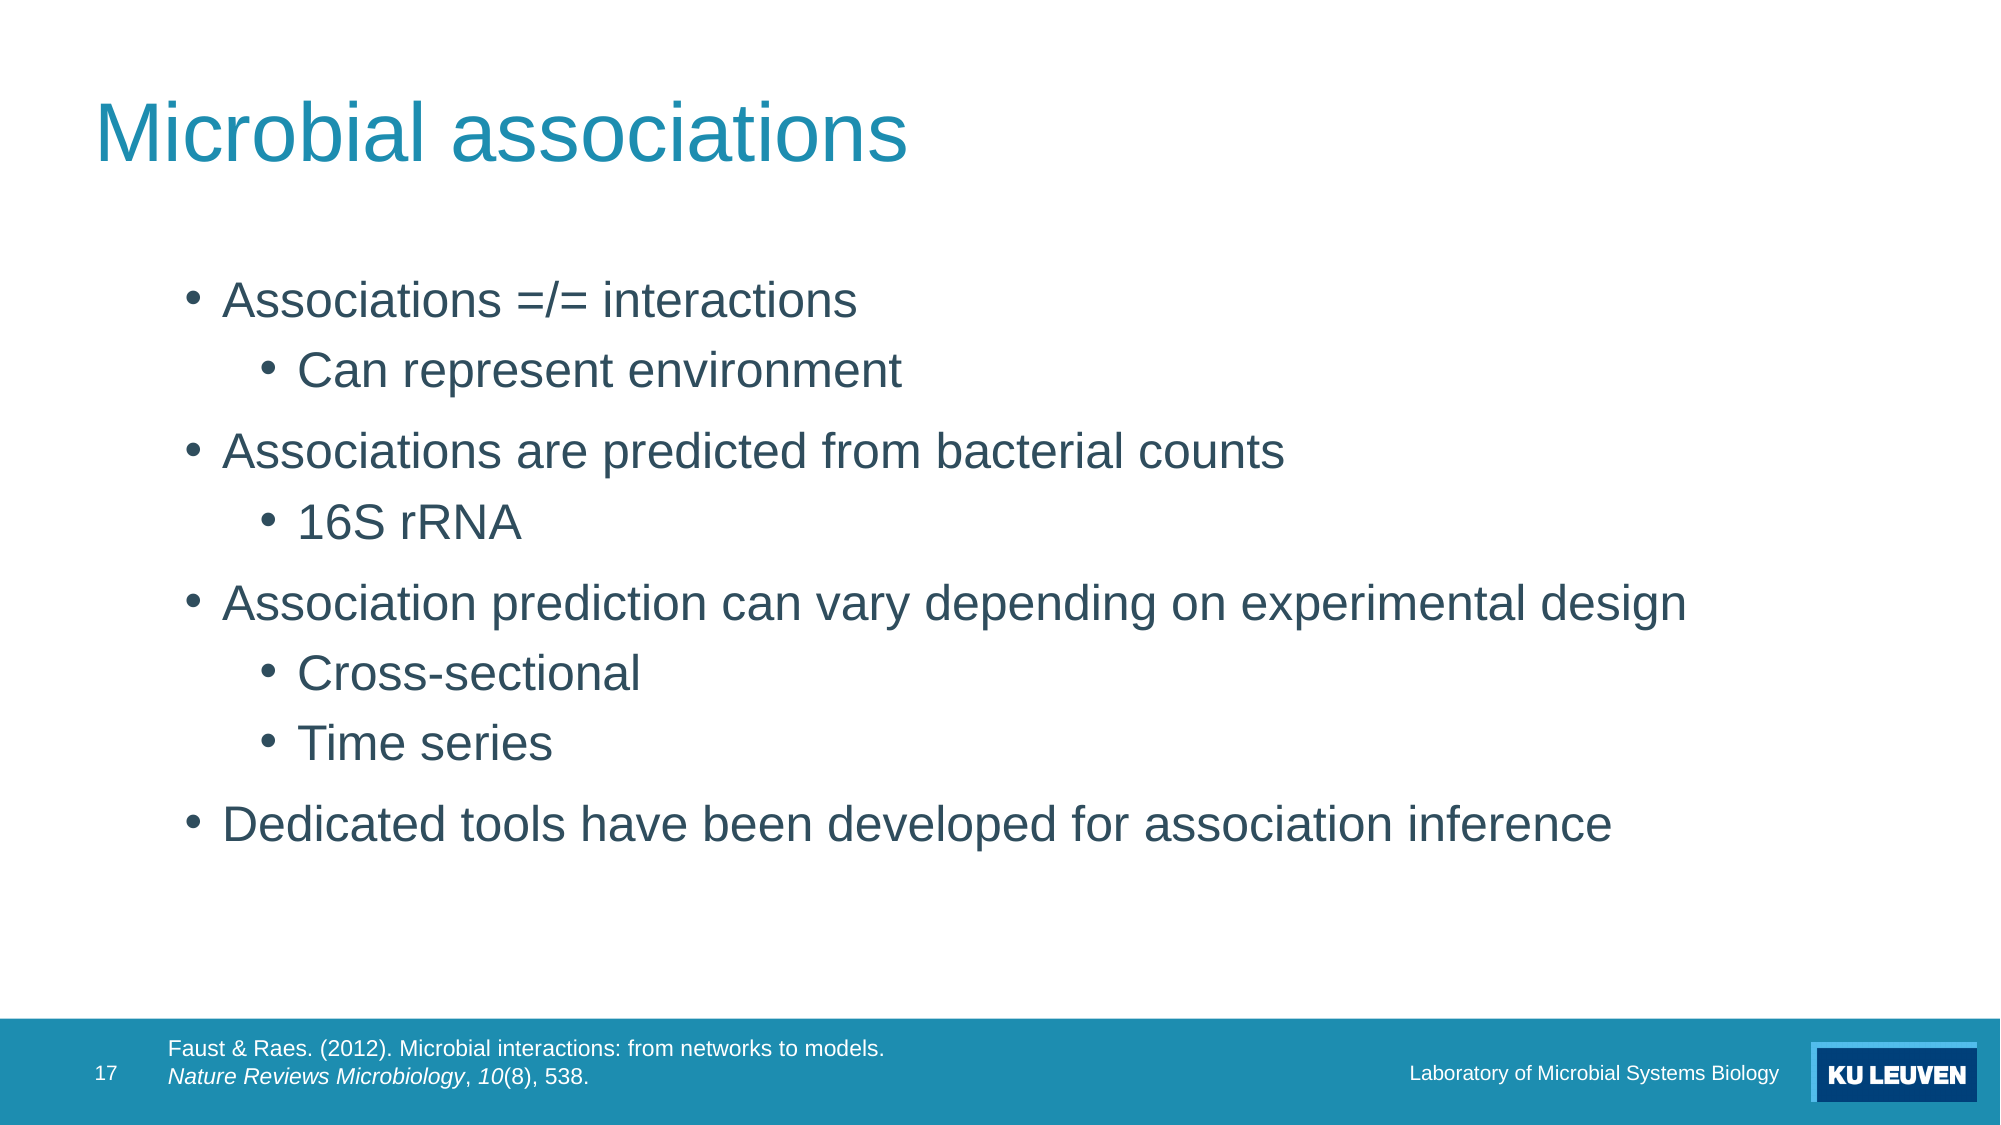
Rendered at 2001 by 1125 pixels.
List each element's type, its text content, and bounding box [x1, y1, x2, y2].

footer Laboratory of Microbial Systems Biology [989, 1018, 1809, 1125]
text_box Faust & Raes. (2012). Microbial interactions: from networks to models. Nature Reviews Microbiology, 10(8), 538. [153, 1026, 977, 1097]
title Microbial associations [94, 33, 1906, 223]
slide_number 17 [94, 1018, 201, 1125]
picture [1811, 1042, 1977, 1102]
list Associations =/= interactions Can represent environment Associations are predicted from bacterial counts 16S rRNA Association prediction can vary depending on experimental design Cross-sectional Time series Dedicated tools have been developed for association inference [169, 259, 1981, 993]
